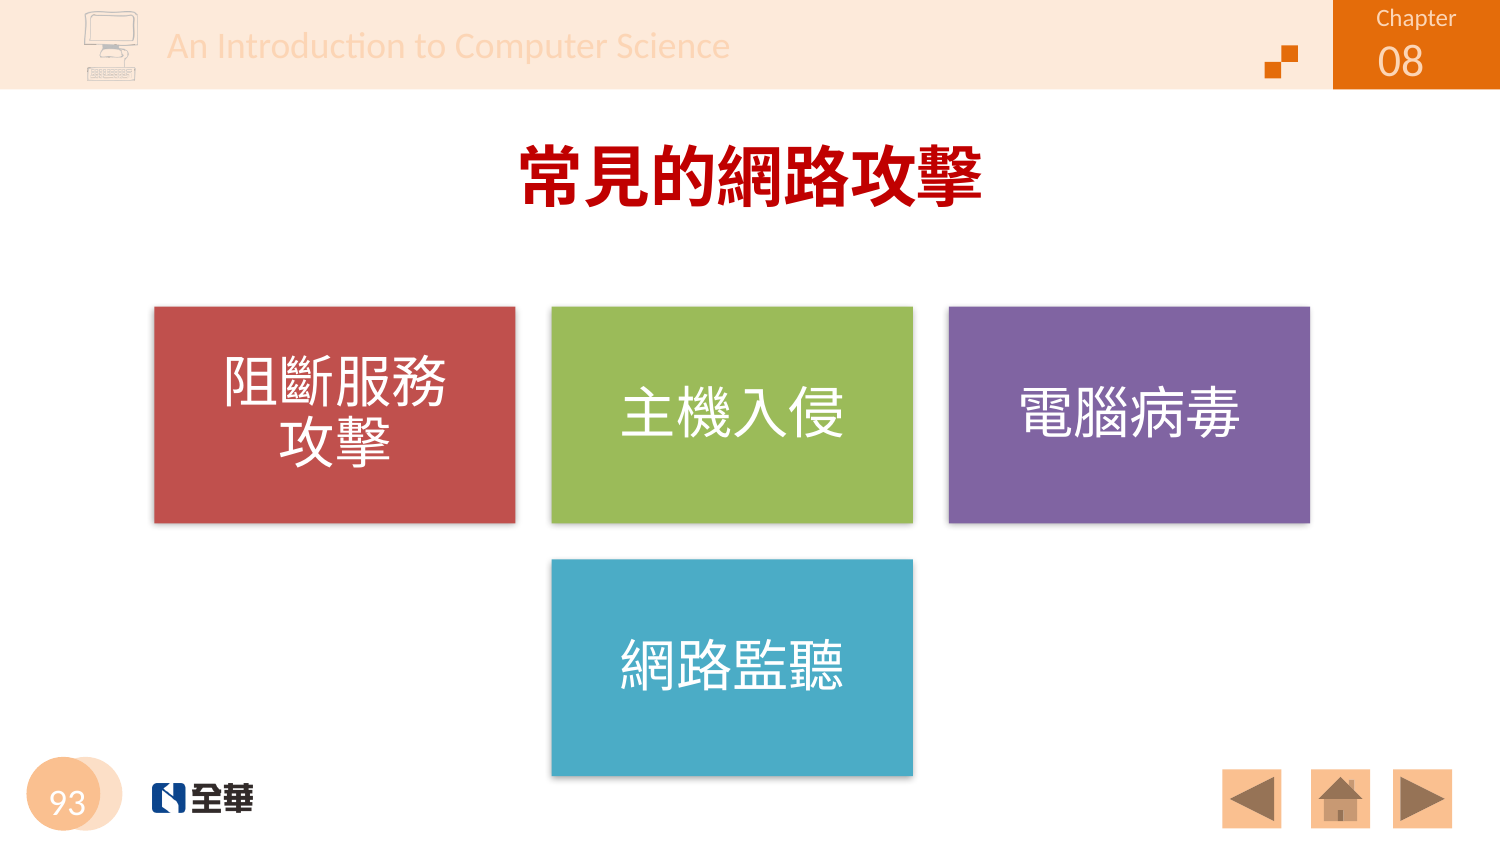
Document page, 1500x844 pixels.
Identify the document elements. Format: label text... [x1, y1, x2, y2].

picture [152, 783, 253, 813]
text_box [135, 306, 1329, 777]
picture [84, 11, 138, 81]
title 常見的網路攻擊 [75, 104, 1425, 245]
